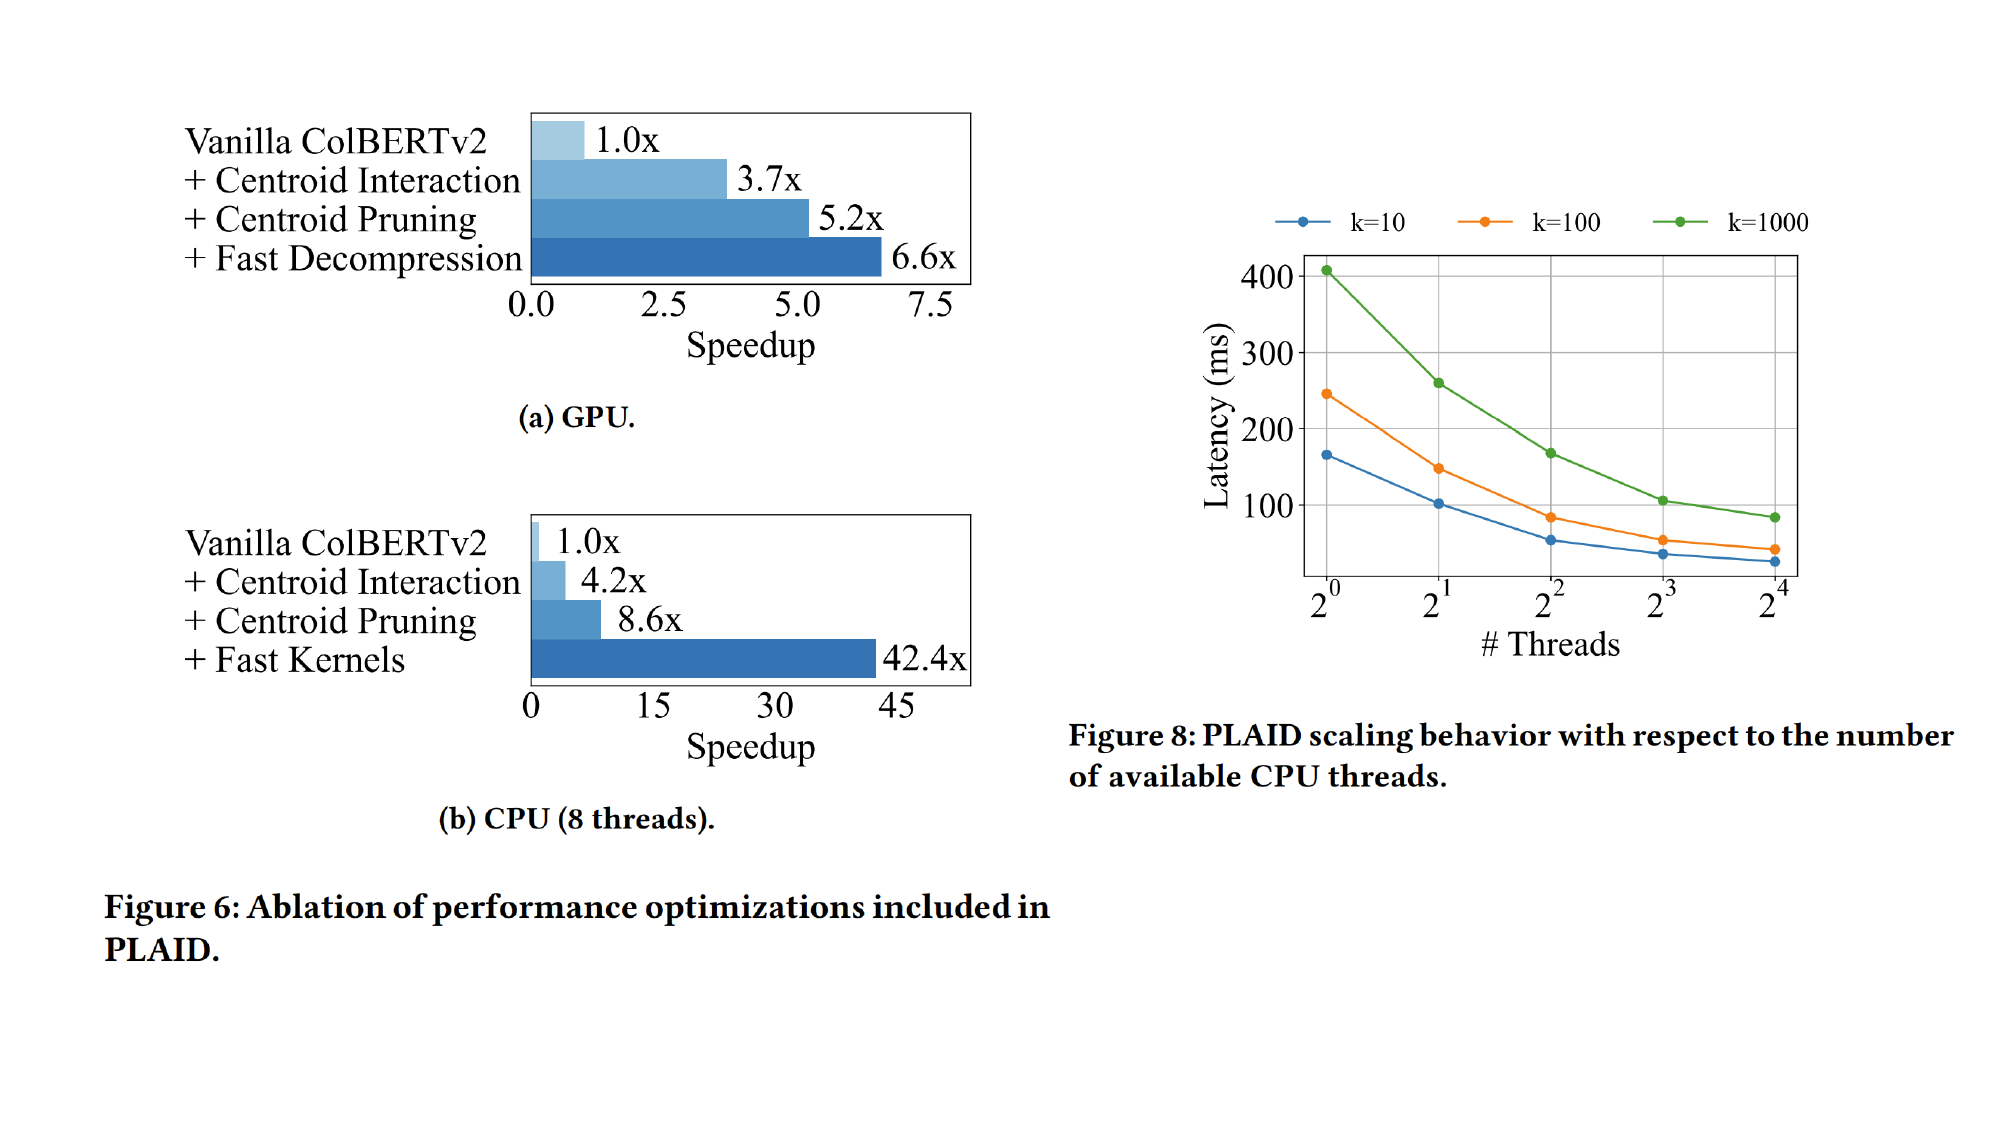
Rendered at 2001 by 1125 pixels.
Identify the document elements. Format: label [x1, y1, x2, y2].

picture [66, 75, 1984, 1002]
